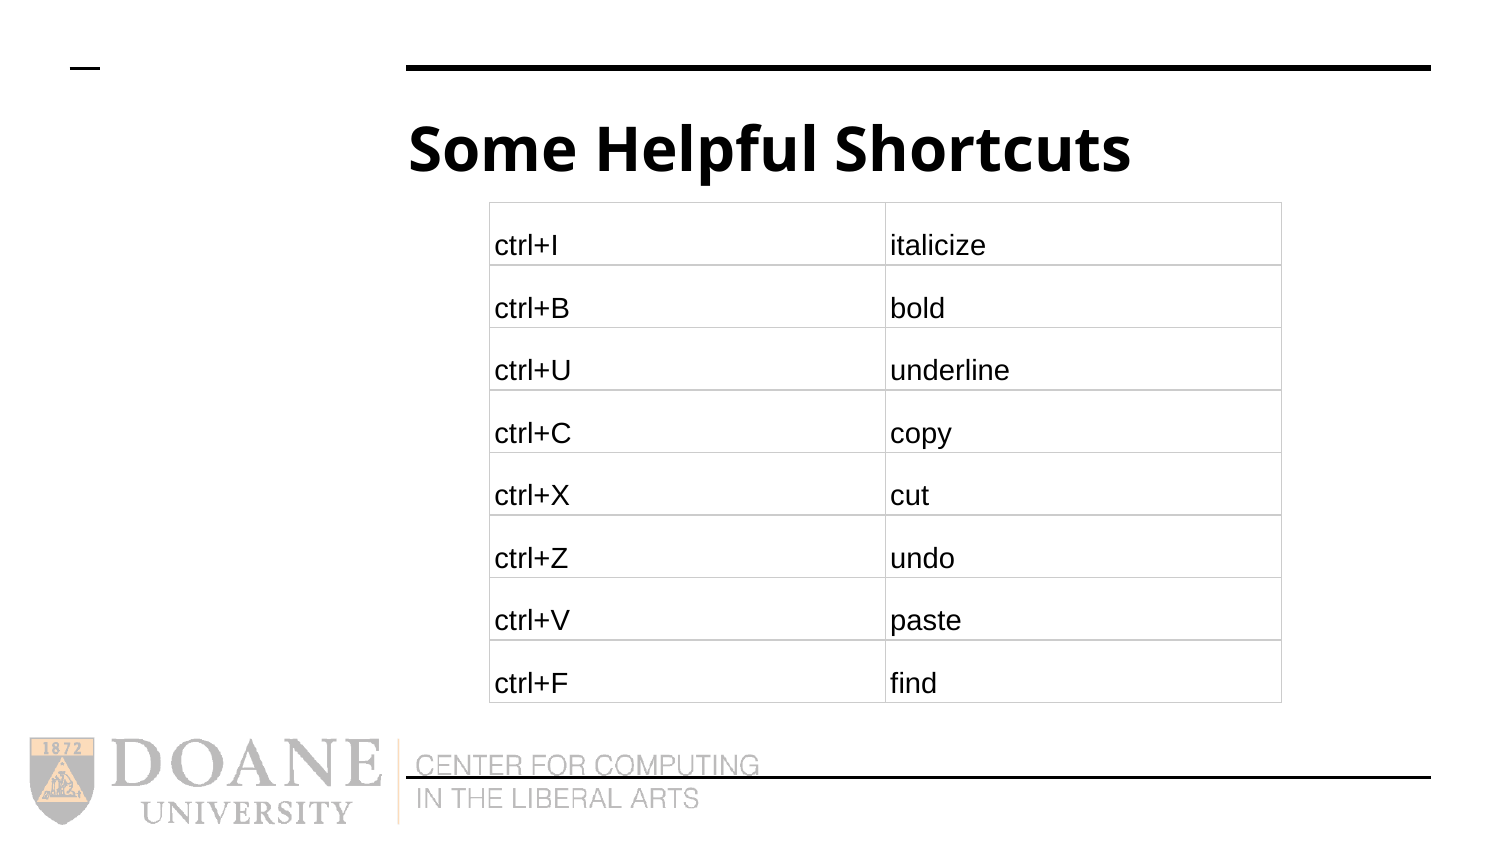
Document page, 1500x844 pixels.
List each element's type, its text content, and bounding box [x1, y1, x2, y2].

table_header ctrl+I [490, 203, 885, 264]
table_cell ctrl+U [490, 328, 885, 389]
table_cell ctrl+C [490, 391, 885, 452]
table_cell bold [886, 266, 1281, 327]
table_cell paste [886, 578, 1281, 639]
table_cell undo [886, 516, 1281, 577]
table_cell ctrl+B [490, 266, 885, 327]
table_cell copy [886, 391, 1281, 452]
table_cell find [886, 641, 1281, 702]
table_cell ctrl+V [490, 578, 885, 639]
table_cell ctrl+F [490, 641, 885, 702]
table_cell underline [886, 328, 1281, 389]
title Some Helpful Shortcuts [393, 94, 1431, 199]
table_cell ctrl+Z [490, 516, 885, 577]
table_cell ctrl+X [490, 453, 885, 514]
table_cell cut [886, 453, 1281, 514]
table_header italicize [886, 203, 1281, 264]
